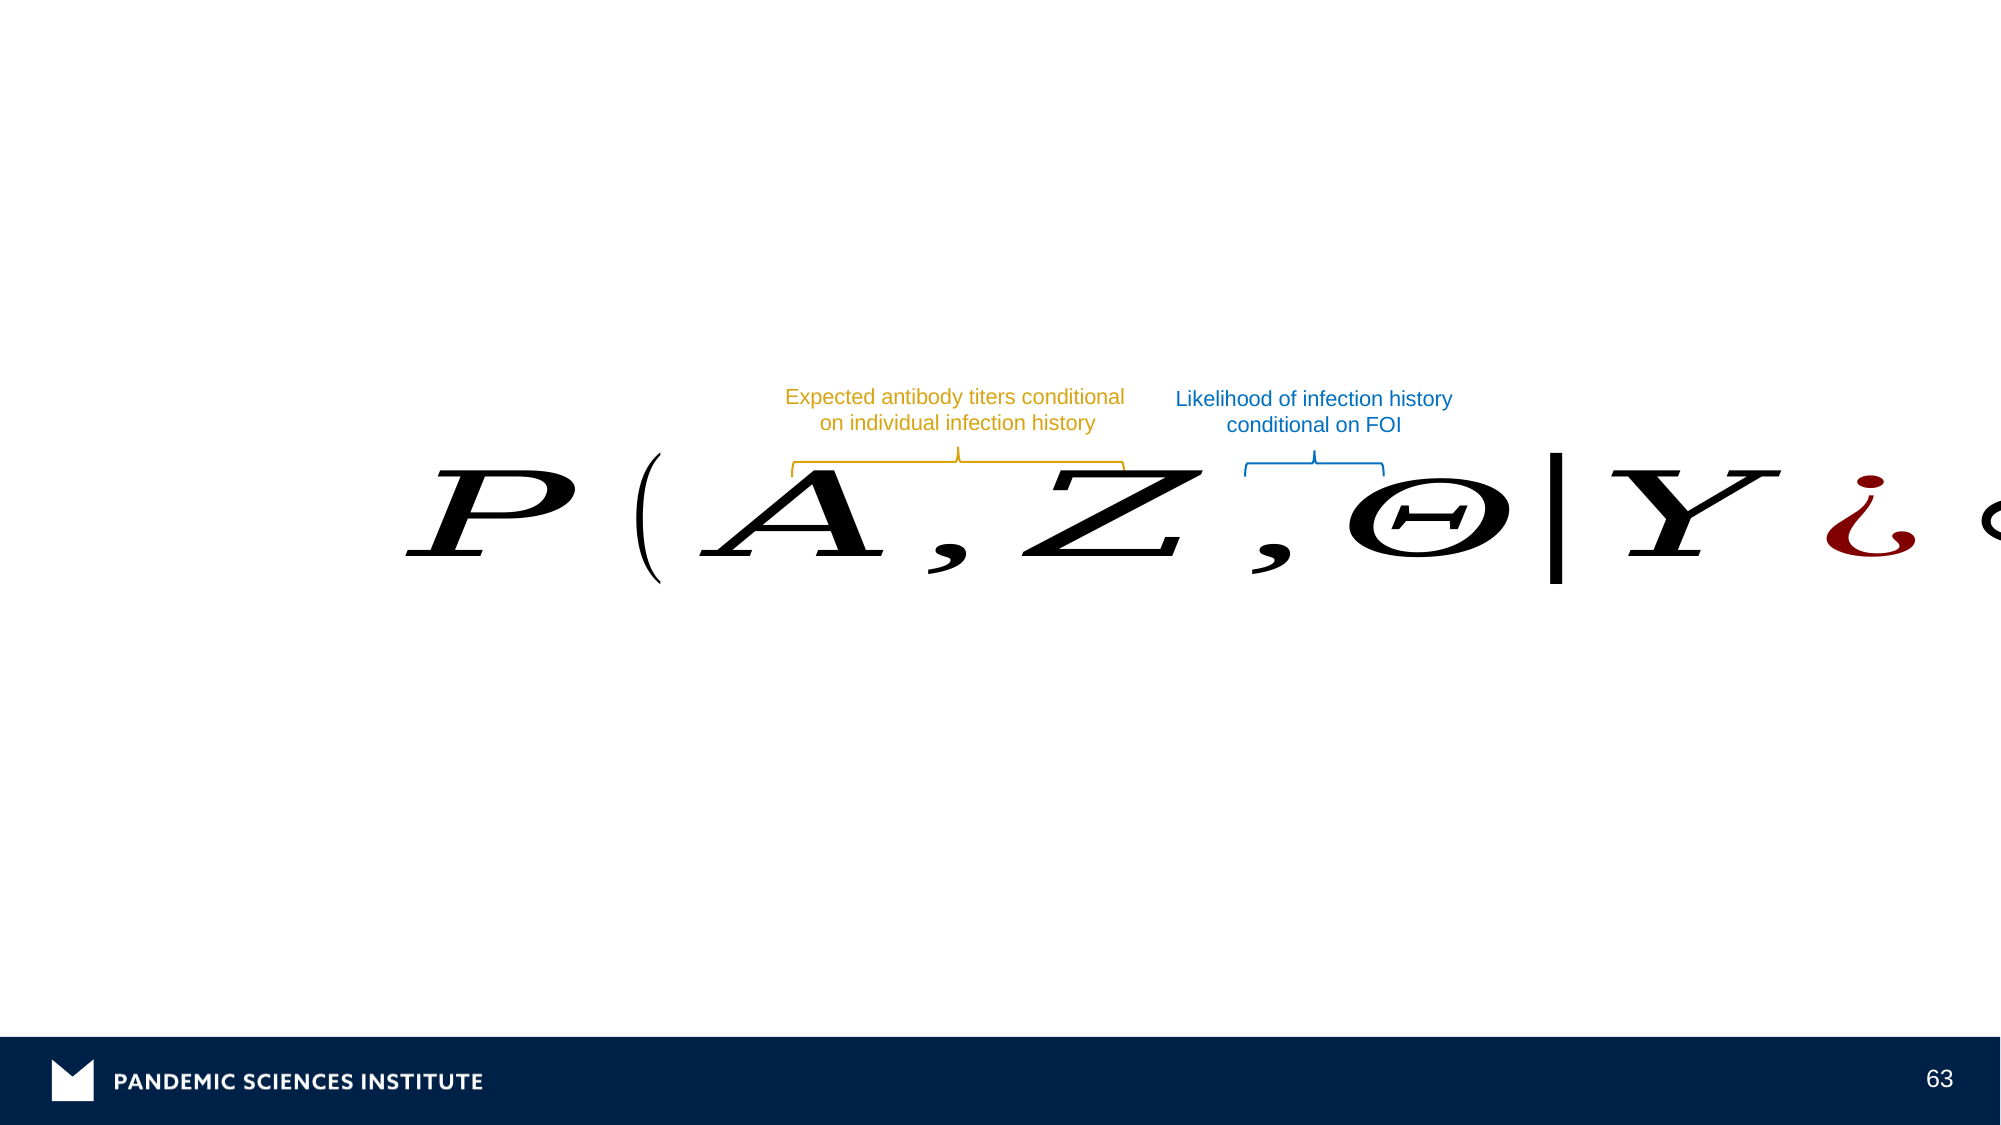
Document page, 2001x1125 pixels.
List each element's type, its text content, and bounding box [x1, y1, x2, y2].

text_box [394, 375, 2000, 591]
picture [96, 1056, 497, 1106]
slide_number 63 [1917, 1056, 1963, 1099]
